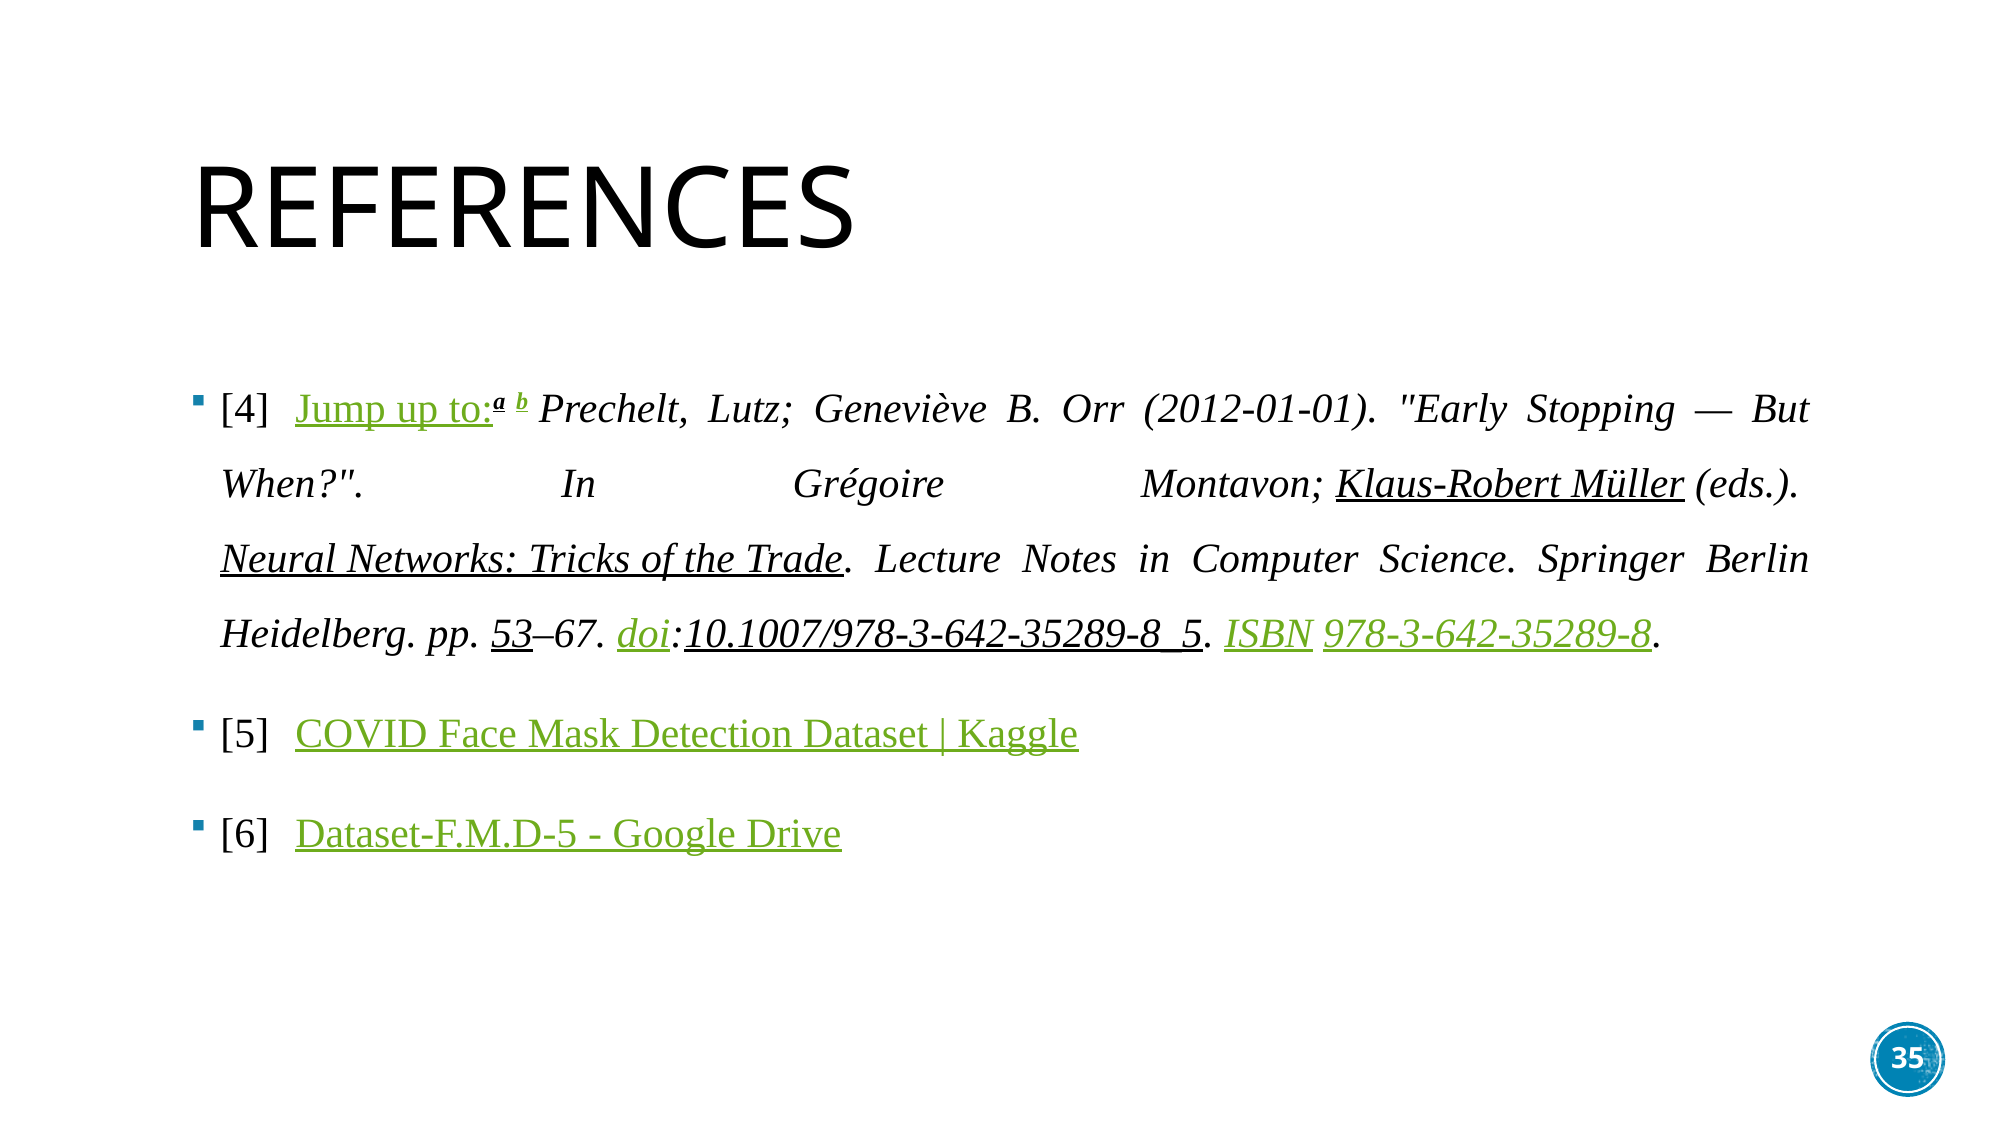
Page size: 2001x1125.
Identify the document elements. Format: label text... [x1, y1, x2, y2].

slide_number 35 [1855, 1028, 1961, 1089]
title References [175, 79, 1826, 344]
list [4] Jump up to:a b Prechelt, Lutz; Geneviève B. Orr (2012-01-01). "Early Stopping — But When?". In Grégoire Montavon; Klaus-Robert Müller (eds.). Neural Networks: Tricks of the Trade. Lecture Notes in Computer Science. Springer Berlin Heidelberg. pp. 53–67. doi:10.1007/978-3-642-35289-8_5. ISBN 978-3-642-35289-8. [5] COVID Face Mask Detection Dataset | Kaggle [6] ‪Dataset-F.M.D-5‏ - Google Drive [175, 348, 1826, 1013]
